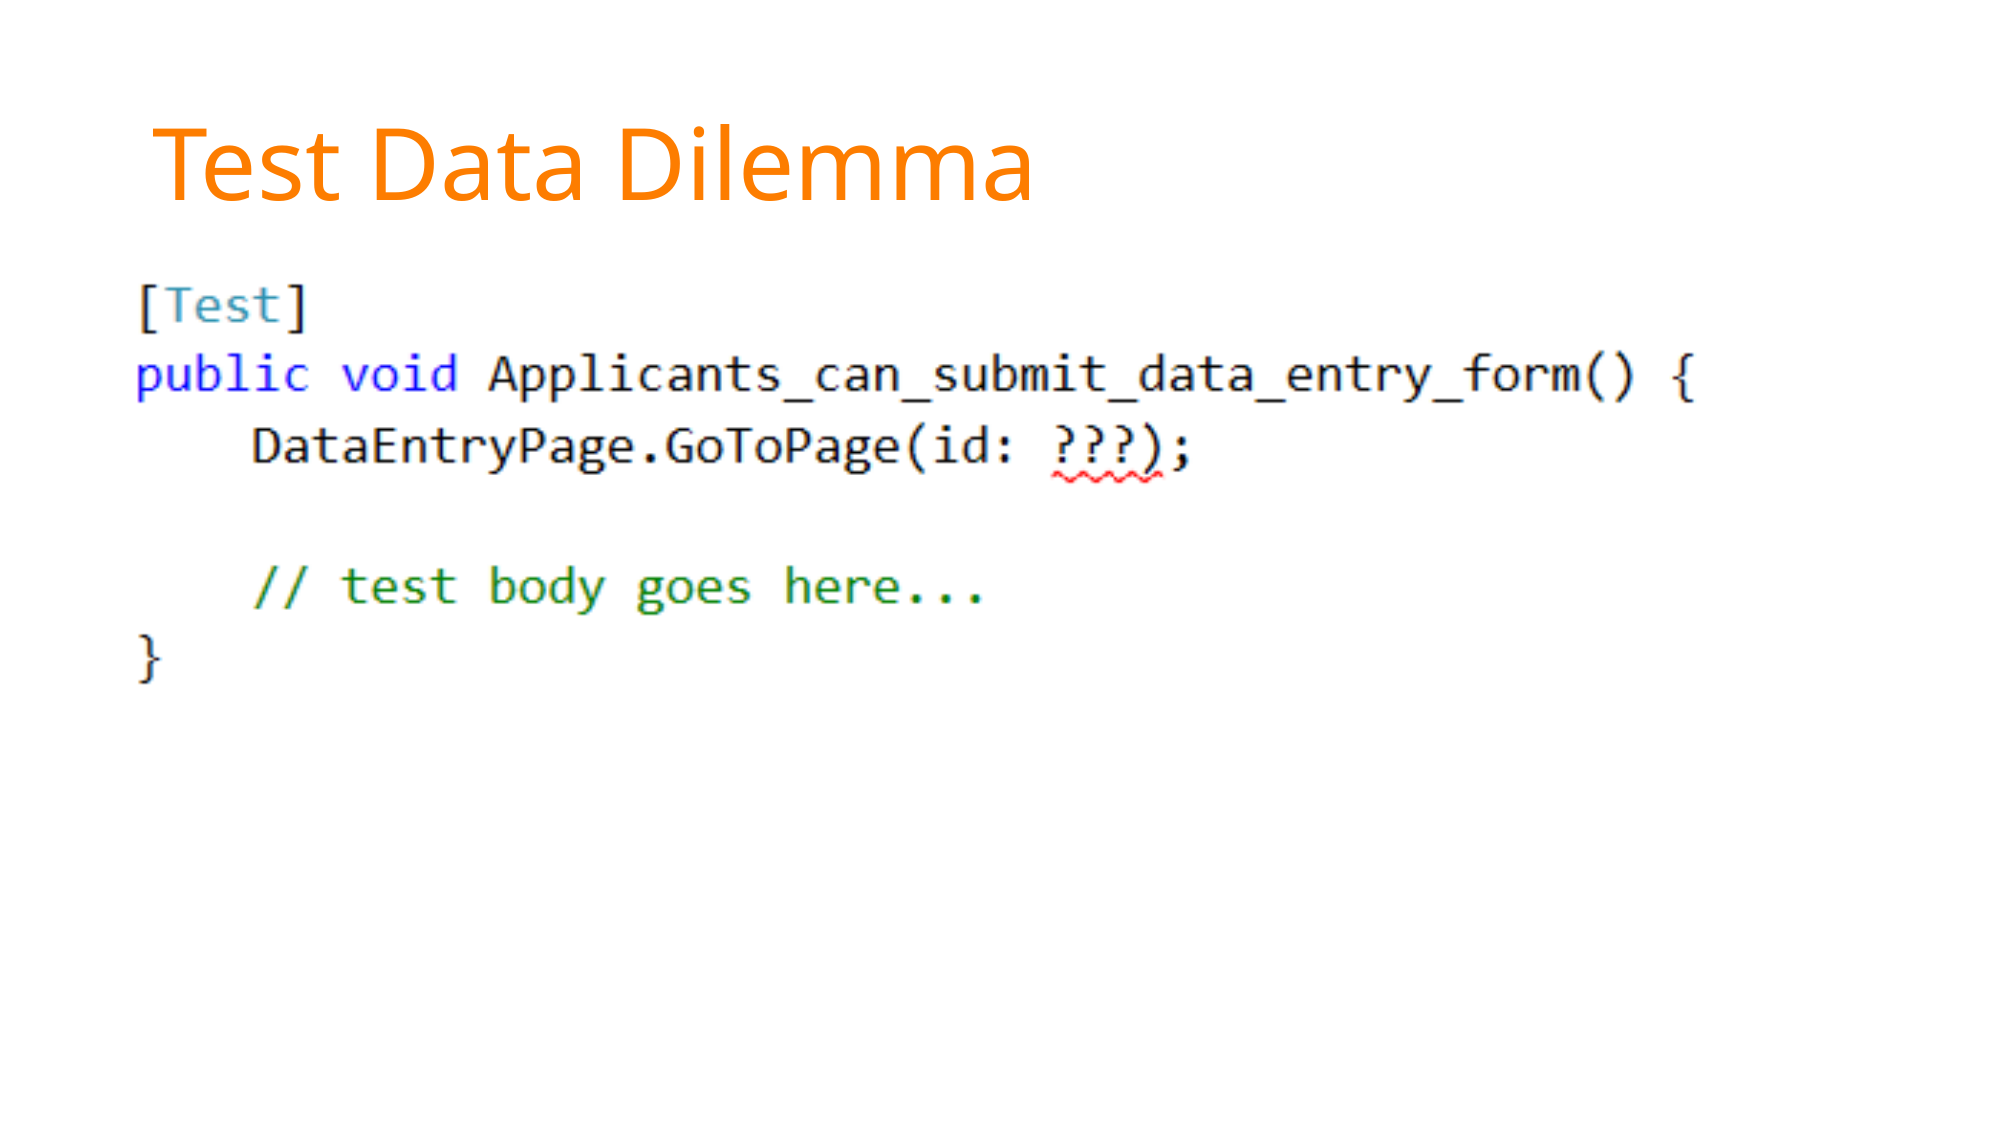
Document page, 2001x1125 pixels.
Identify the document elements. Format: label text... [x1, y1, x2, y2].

picture [137, 277, 1714, 693]
title Test Data Dilemma [137, 59, 1863, 278]
